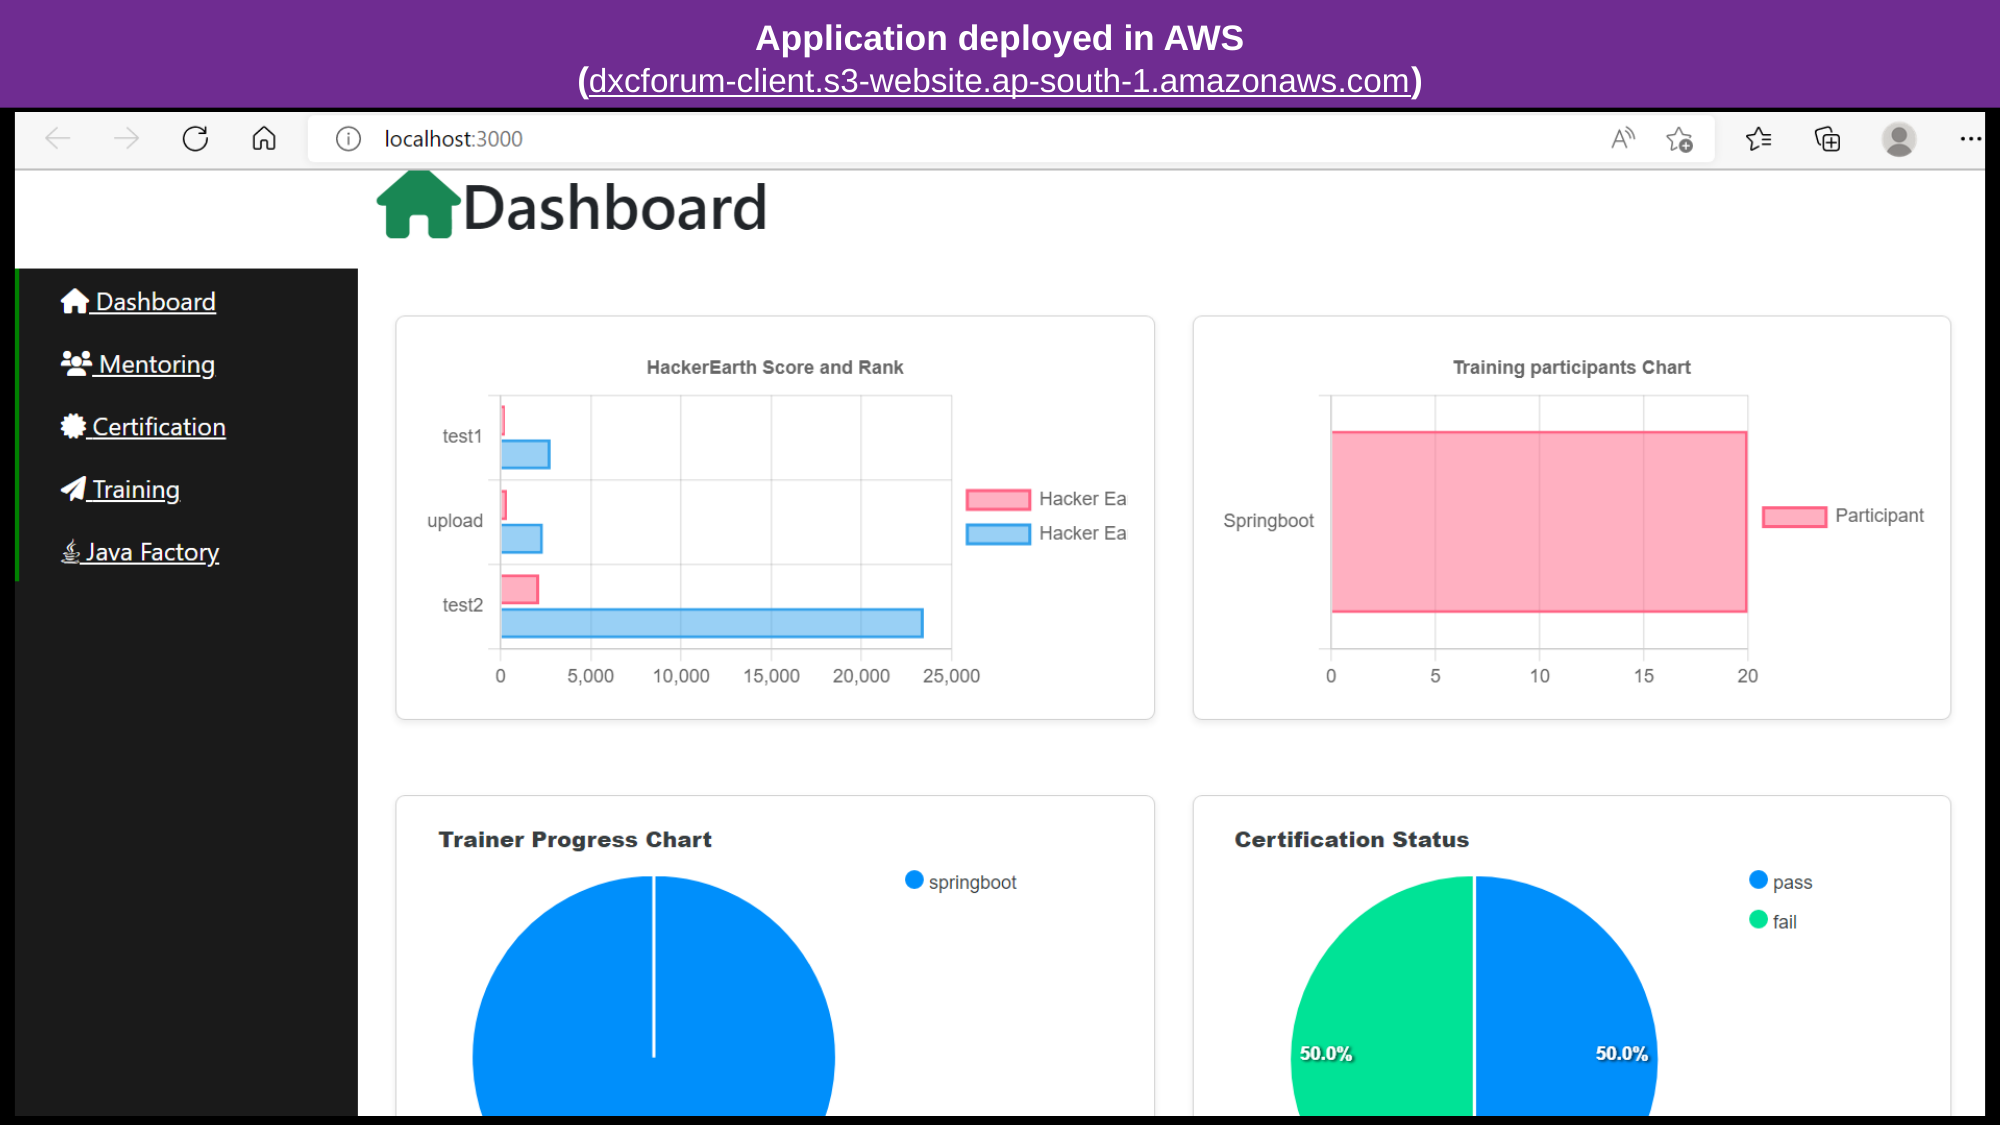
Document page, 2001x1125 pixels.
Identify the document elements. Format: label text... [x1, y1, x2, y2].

picture [14, 112, 1986, 1116]
text_box [0, 0, 2000, 108]
text_box Application deployed in AWS (dxcforum-client.s3-website.ap-south-1.amazonaws.com) [480, 7, 1520, 108]
